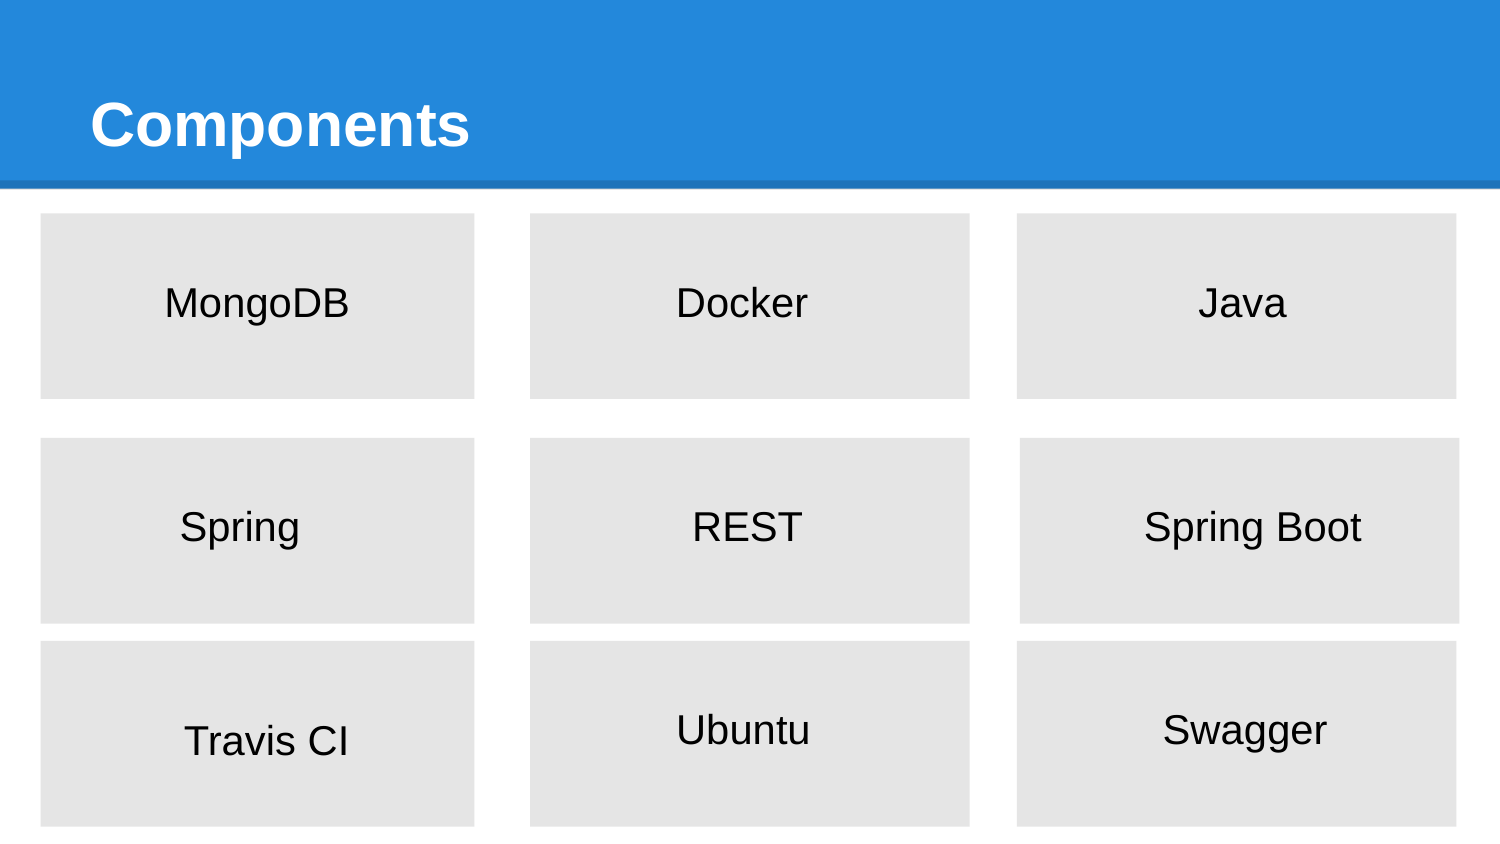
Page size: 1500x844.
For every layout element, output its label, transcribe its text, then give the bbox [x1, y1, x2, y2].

text_box Travis CI [168, 698, 389, 791]
text_box Spring Boot [1128, 485, 1403, 577]
text_box Ubuntu [660, 688, 872, 780]
text_box [1016, 213, 1457, 399]
text_box [40, 213, 475, 399]
text_box Java [1183, 260, 1421, 352]
text_box [530, 213, 970, 399]
title Components [75, 33, 1425, 175]
text_box Swagger [1147, 688, 1359, 780]
text_box [40, 437, 475, 624]
text_box [40, 640, 475, 827]
text_box Docker [660, 260, 899, 352]
text_box REST [677, 485, 877, 577]
text_box [1016, 640, 1457, 827]
text_box MongoDB [149, 260, 387, 352]
text_box [1019, 437, 1460, 624]
text_box [530, 437, 970, 624]
text_box [530, 640, 970, 827]
text_box Spring [164, 485, 385, 577]
